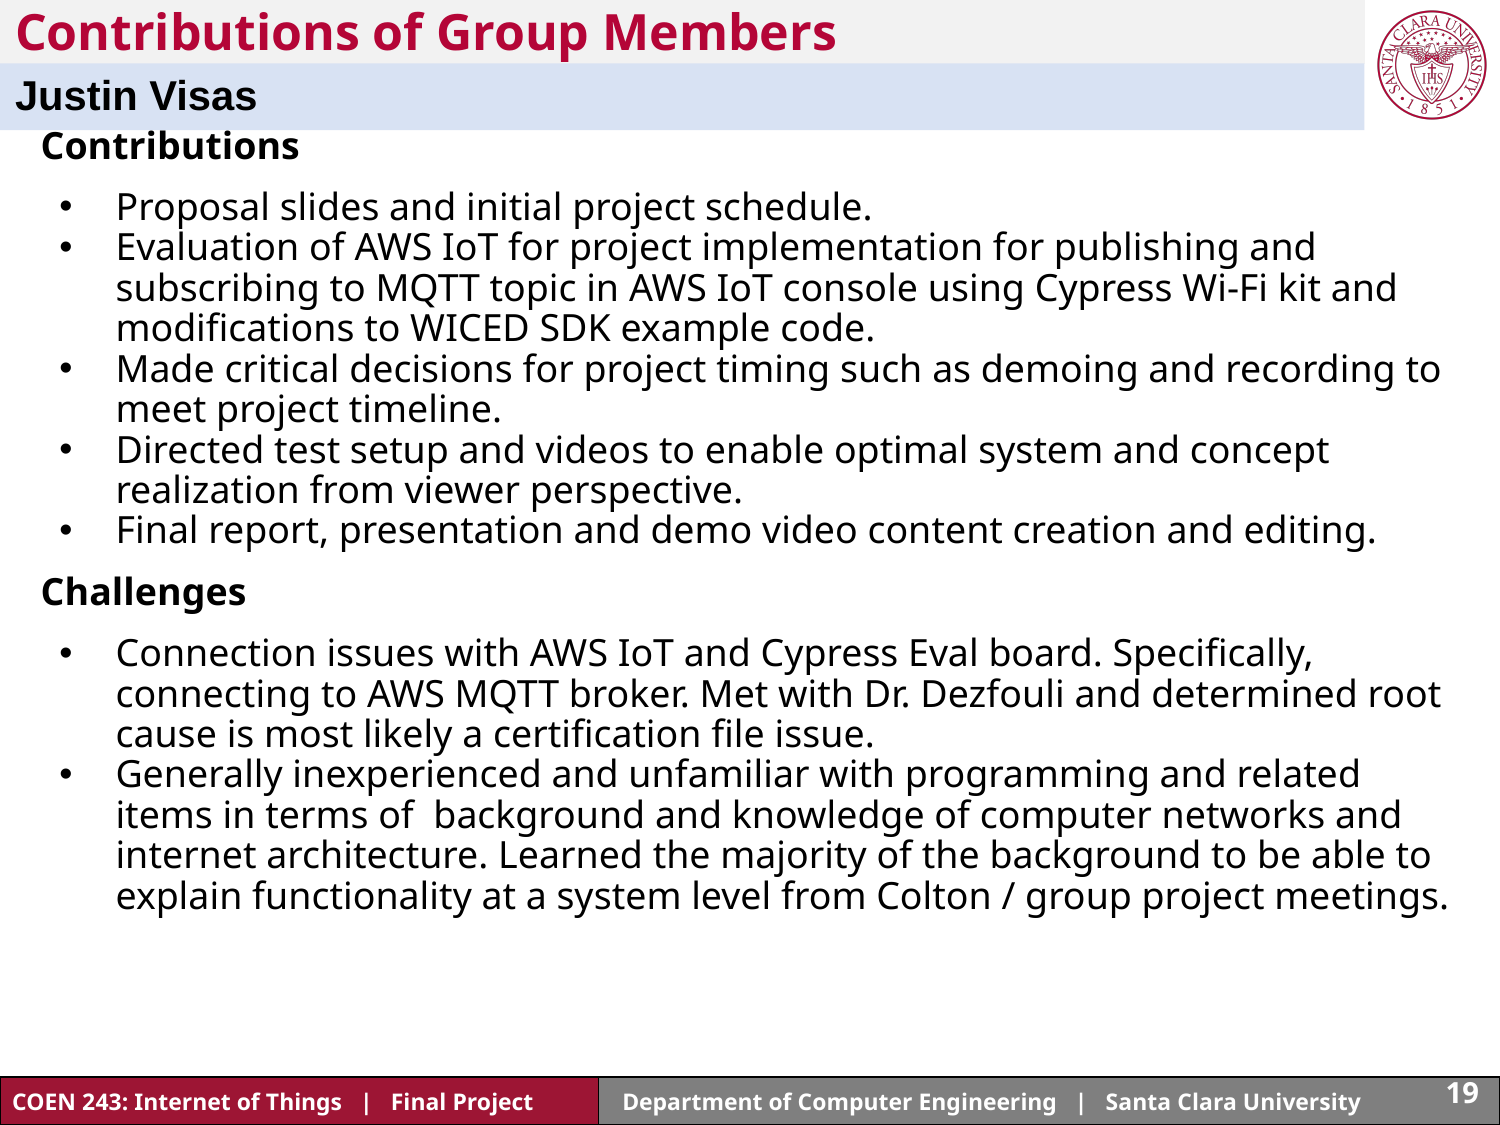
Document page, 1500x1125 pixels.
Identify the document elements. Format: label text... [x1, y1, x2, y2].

title Contributions of Group Members [0, 0, 1365, 63]
list Contributions Proposal slides and initial project schedule. Evaluation of AWS IoT for project implementation for publishing and subscribing to MQTT topic in AWS IoT console using Cypress Wi-Fi kit and modifications to WICED SDK example code. Made critical decisions for project timing such as demoing and recording to meet project timeline. Directed test setup and videos to enable optimal system and concept realization from viewer perspective. Final report, presentation and demo video content creation and editing. Challenges Connection issues with AWS IoT and Cypress Eval board. Specifically, connecting to AWS MQTT broker. Met with Dr. Dezfouli and determined root cause is most likely a certification file issue. Generally inexperienced and unfamiliar with programming and related items in terms of background and knowledge of computer networks and internet architecture. Learned the majority of the background to be able to explain functionality at a system level from Colton / group project meetings. [25, 119, 1478, 1103]
text_box Justin Visas [0, 63, 1365, 131]
picture [1375, 8, 1489, 122]
